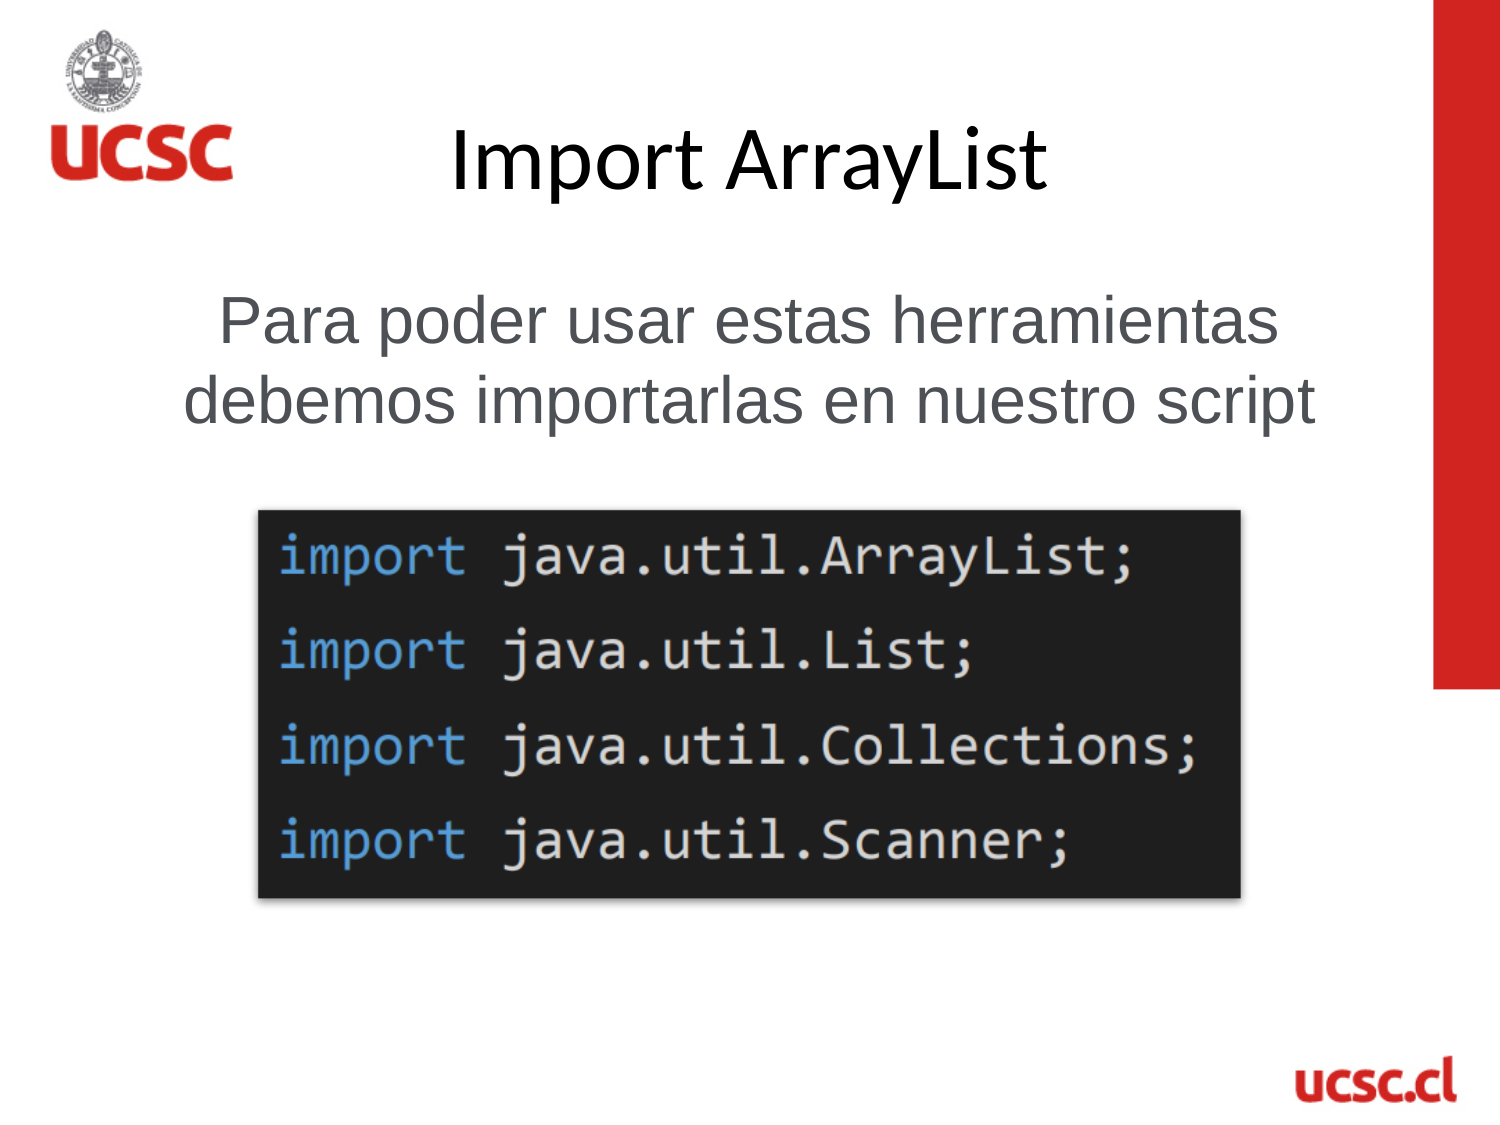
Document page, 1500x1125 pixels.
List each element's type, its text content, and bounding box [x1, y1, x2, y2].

picture [0, 0, 1500, 1125]
title Import ArrayList [428, 59, 1072, 248]
list Para poder usar estas herramientas debemos importarlas en nuestro script [113, 268, 1387, 457]
